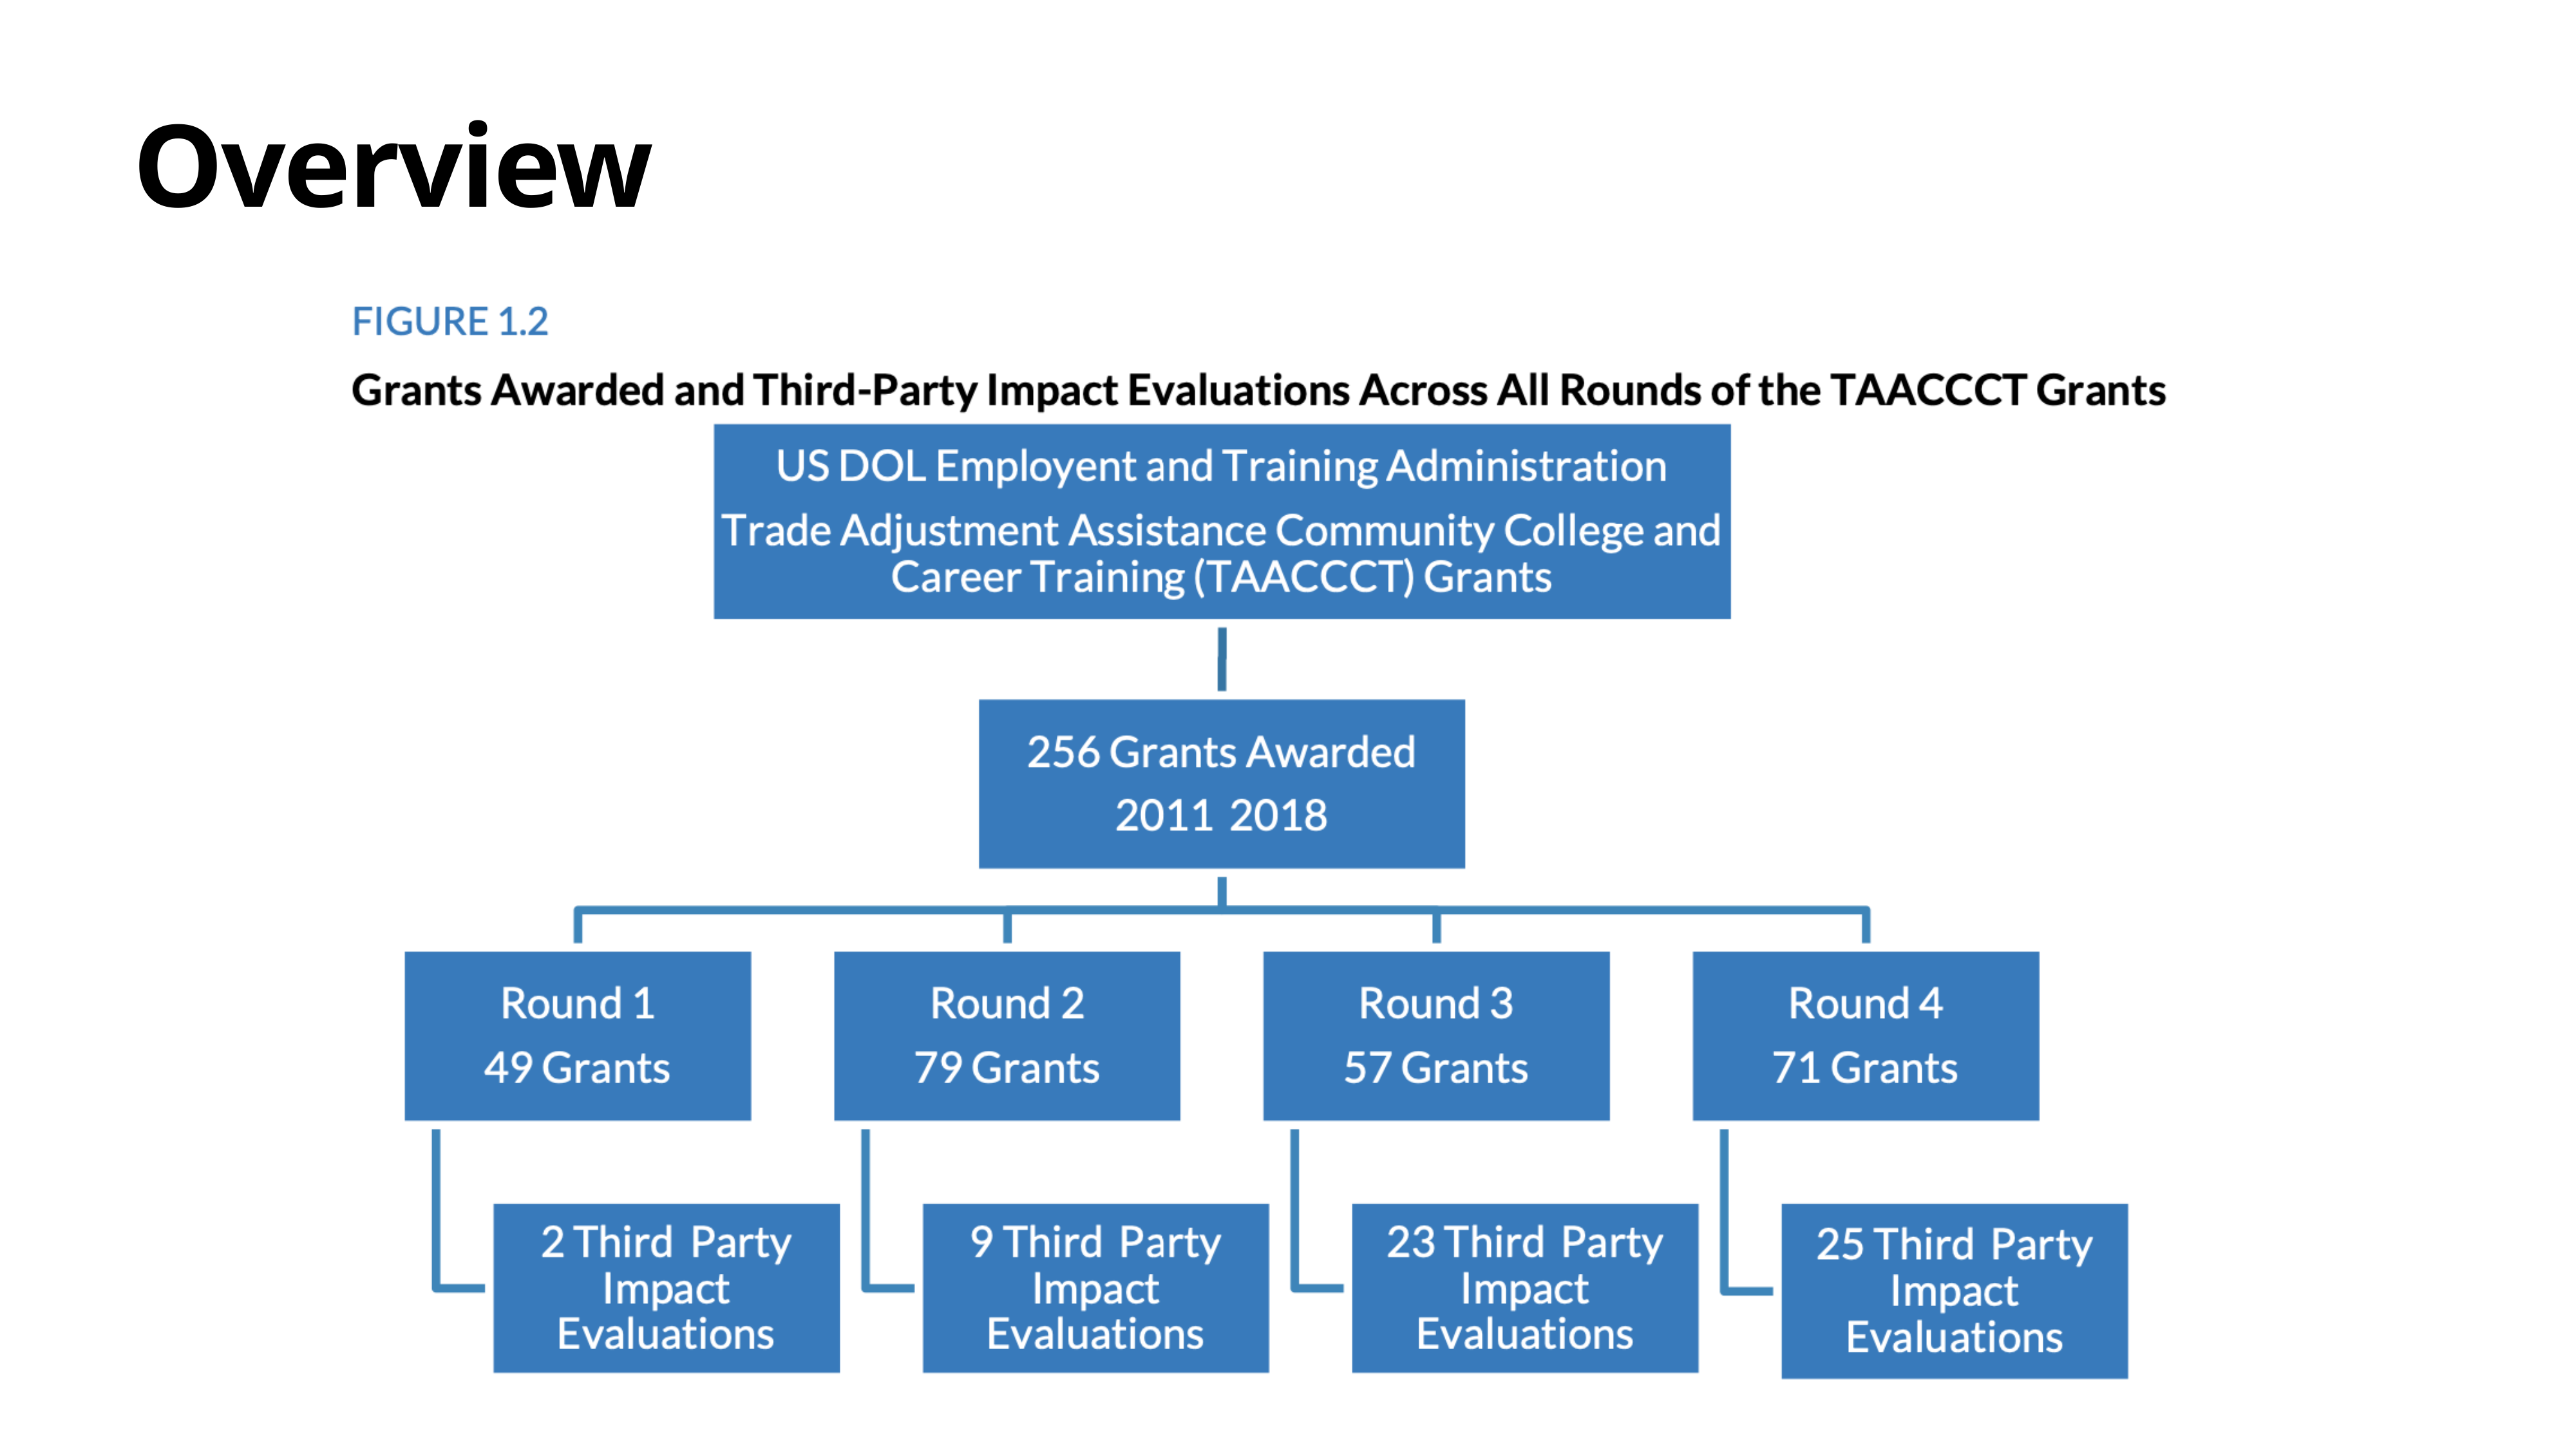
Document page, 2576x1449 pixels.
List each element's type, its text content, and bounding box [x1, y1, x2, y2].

title Overview [127, 113, 2449, 266]
picture [330, 287, 2246, 1427]
